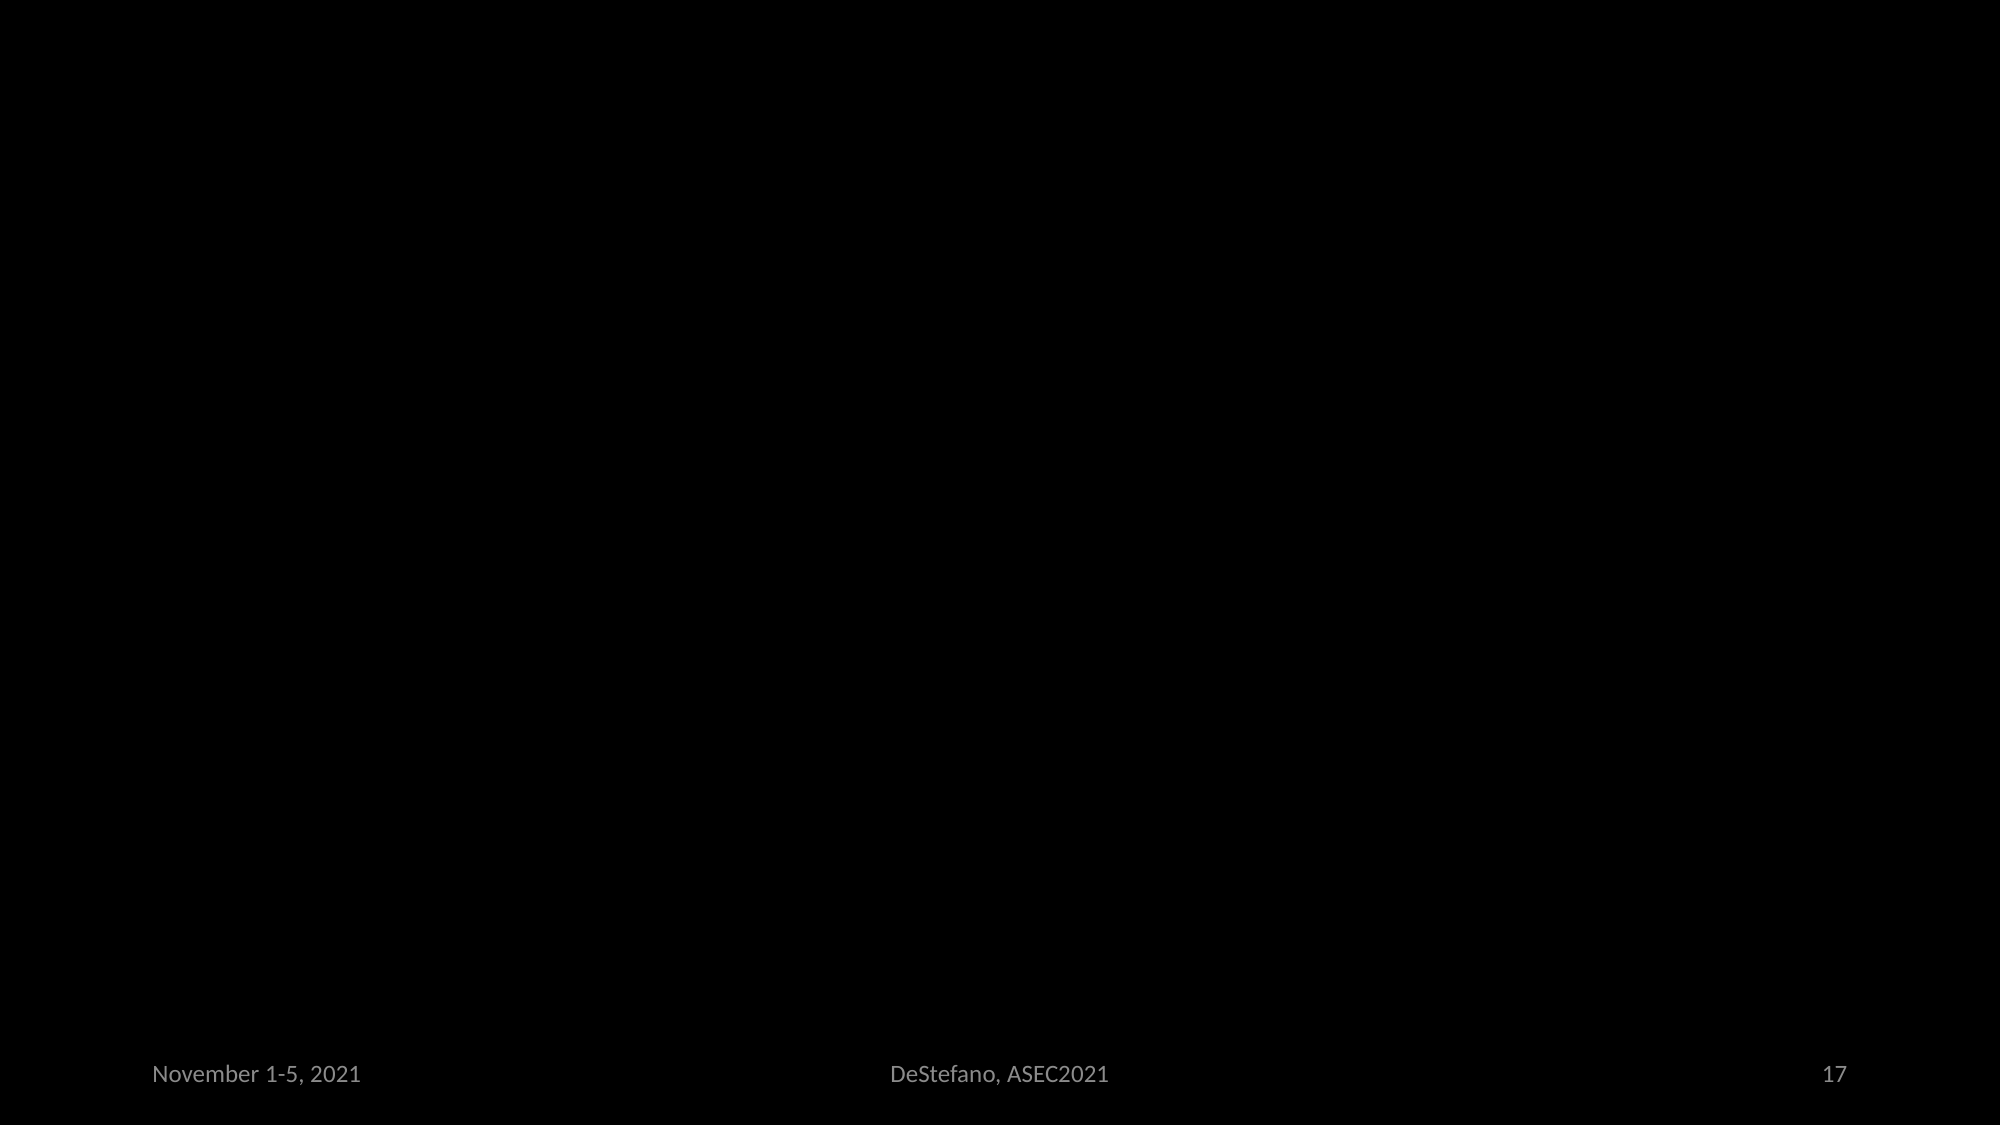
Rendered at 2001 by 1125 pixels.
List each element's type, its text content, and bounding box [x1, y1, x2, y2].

slide_number 17 [1412, 1042, 1863, 1103]
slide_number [137, 1042, 588, 1103]
footer DeStefano, ASEC2021 [662, 1042, 1338, 1103]
